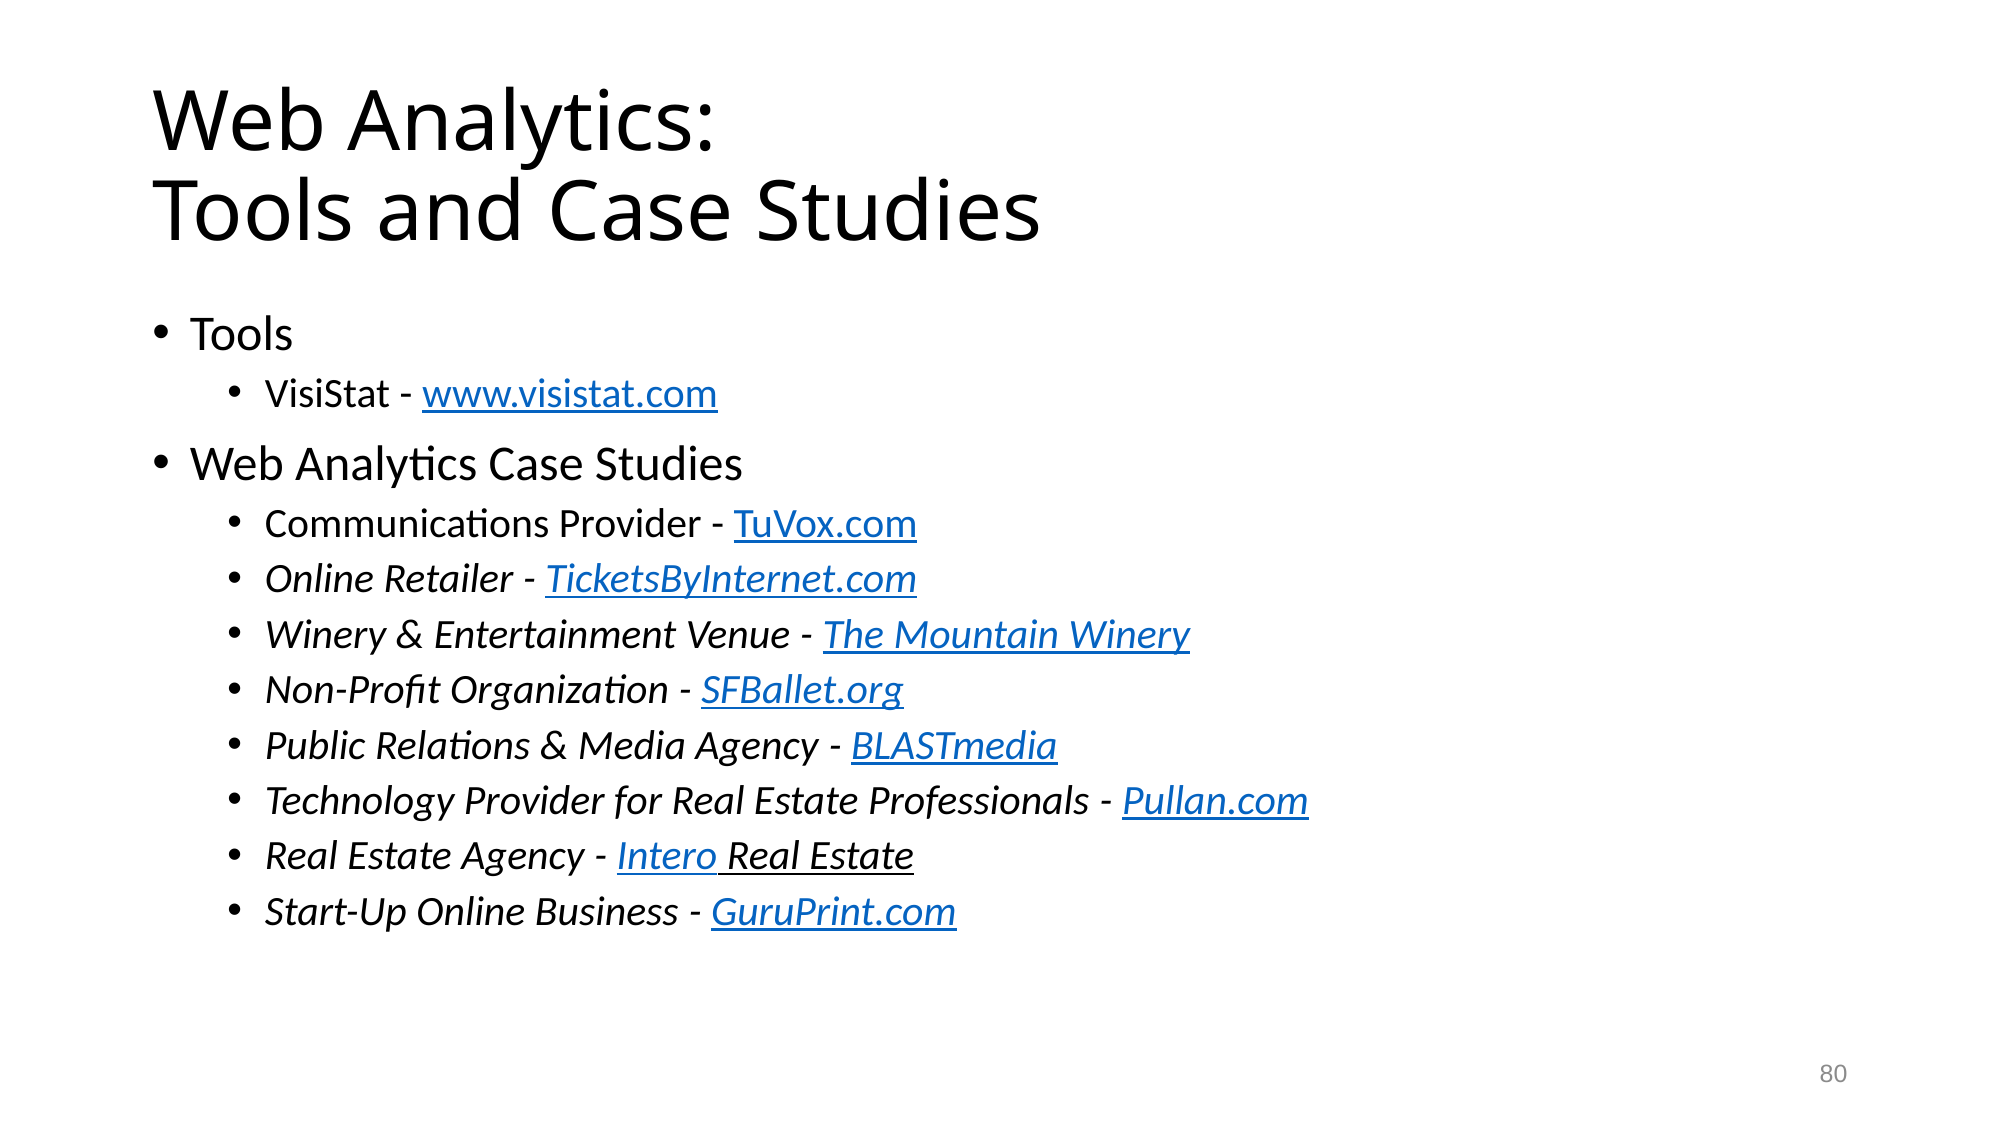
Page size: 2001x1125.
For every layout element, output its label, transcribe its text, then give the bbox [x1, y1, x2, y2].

slide_number 80 [1412, 1042, 1863, 1103]
list Tools VisiStat - www.visistat.com Web Analytics Case Studies Communications Provider - TuVox.com Online Retailer - TicketsByInternet.com Winery & Entertainment Venue - The Mountain Winery Non-Profit Organization - SFBallet.org Public Relations & Media Agency - BLASTmedia Technology Provider for Real Estate Professionals - Pullan.com Real Estate Agency - Intero Real Estate Start-Up Online Business - GuruPrint.com [137, 299, 1863, 1014]
title Web Analytics: Tools and Case Studies [137, 59, 1863, 278]
